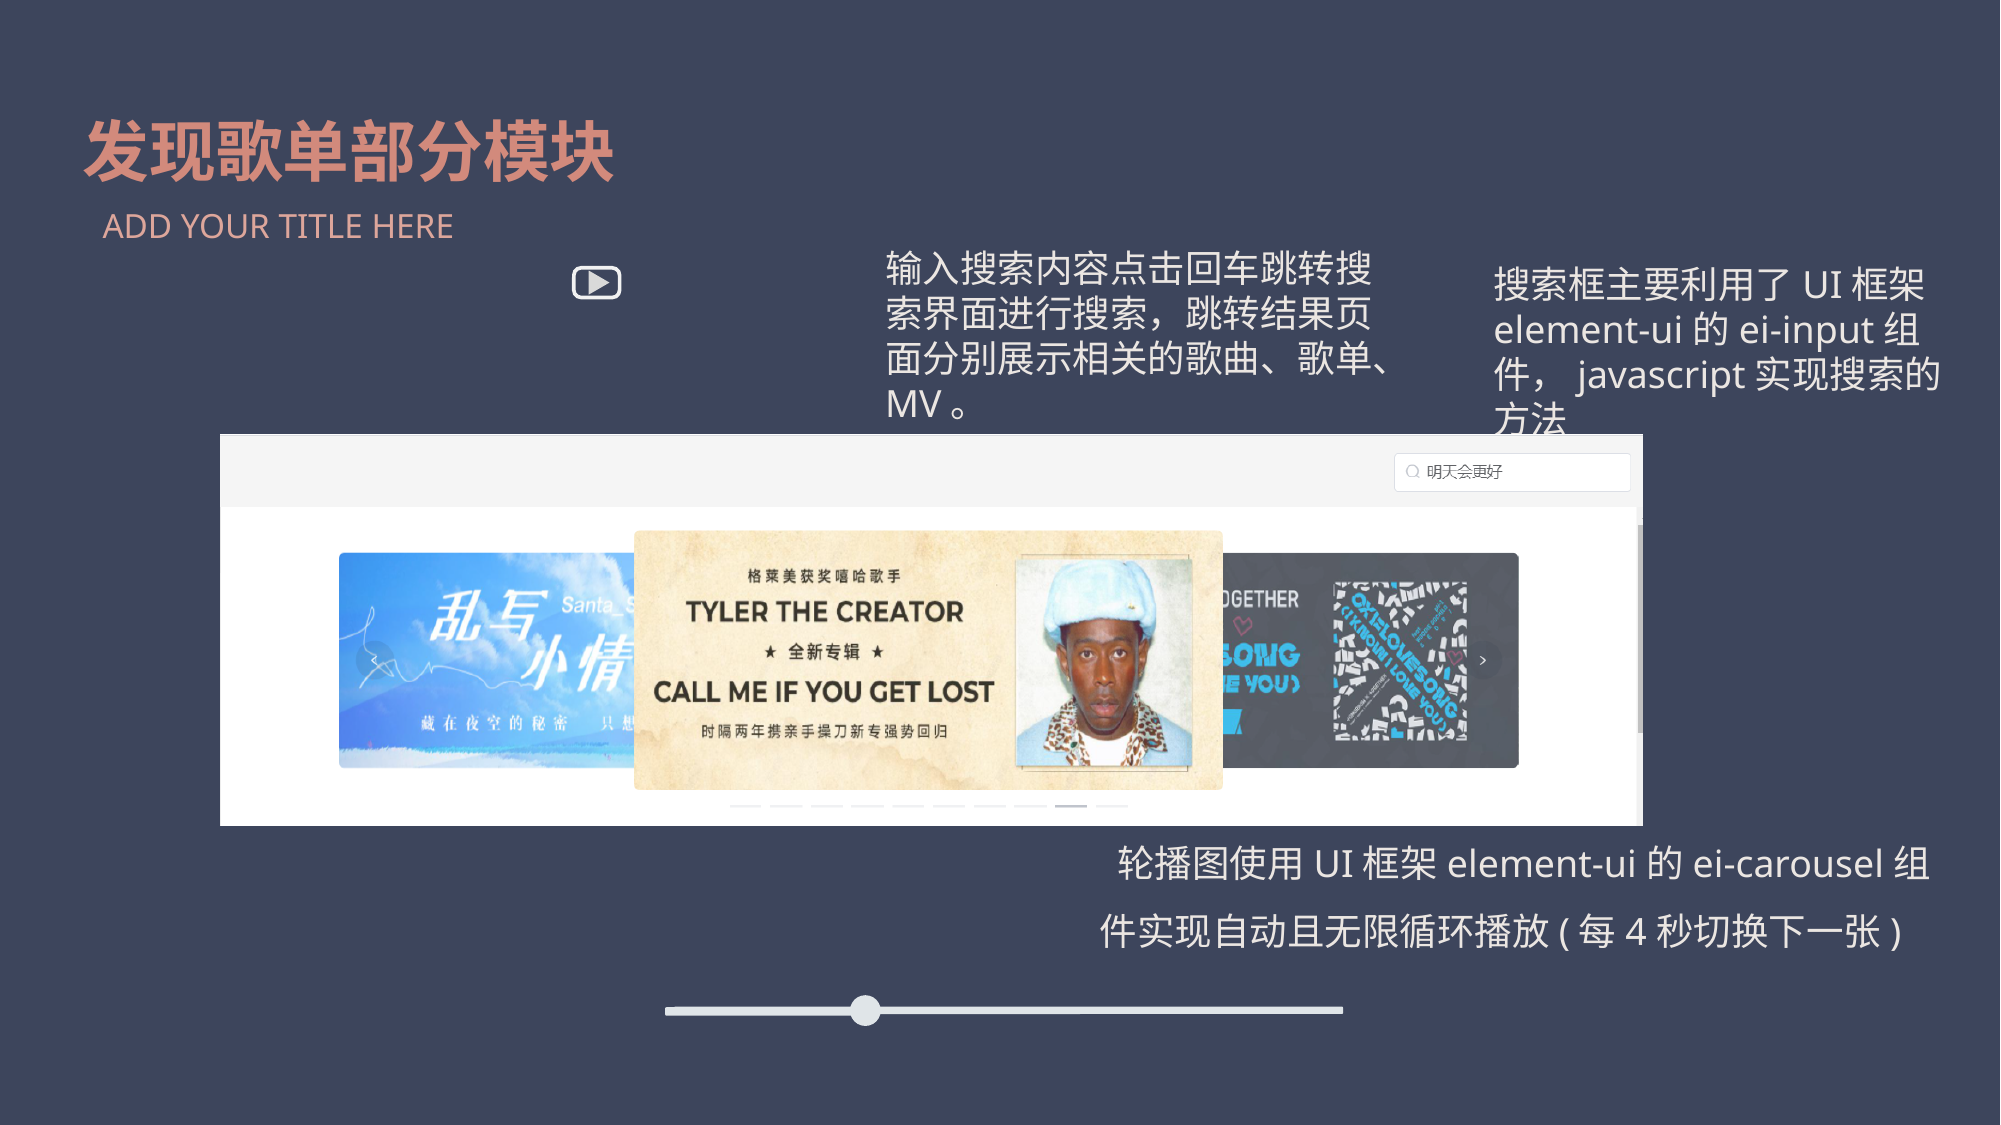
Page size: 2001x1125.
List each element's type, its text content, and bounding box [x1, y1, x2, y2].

picture [220, 434, 1643, 826]
text_box 轮播图使用UI框架element-ui的ei-carousel组件实现自动且无限循环播放(每4秒切换下一张) [1085, 810, 1961, 1006]
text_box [573, 267, 620, 298]
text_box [665, 995, 1344, 1026]
text_box 输入搜索内容点击回车跳转搜索界面进行搜索，跳转结果页面分别展示相关的歌曲、歌单、MV。 [870, 237, 1390, 433]
text_box 发现歌单部分模块 [68, 102, 632, 198]
text_box ADD YOUR TITLE HERE [87, 198, 470, 253]
text_box 搜索框主要利用了UI框架element-ui的ei-input组件，javascript实现搜索的方法 [1478, 253, 1961, 449]
